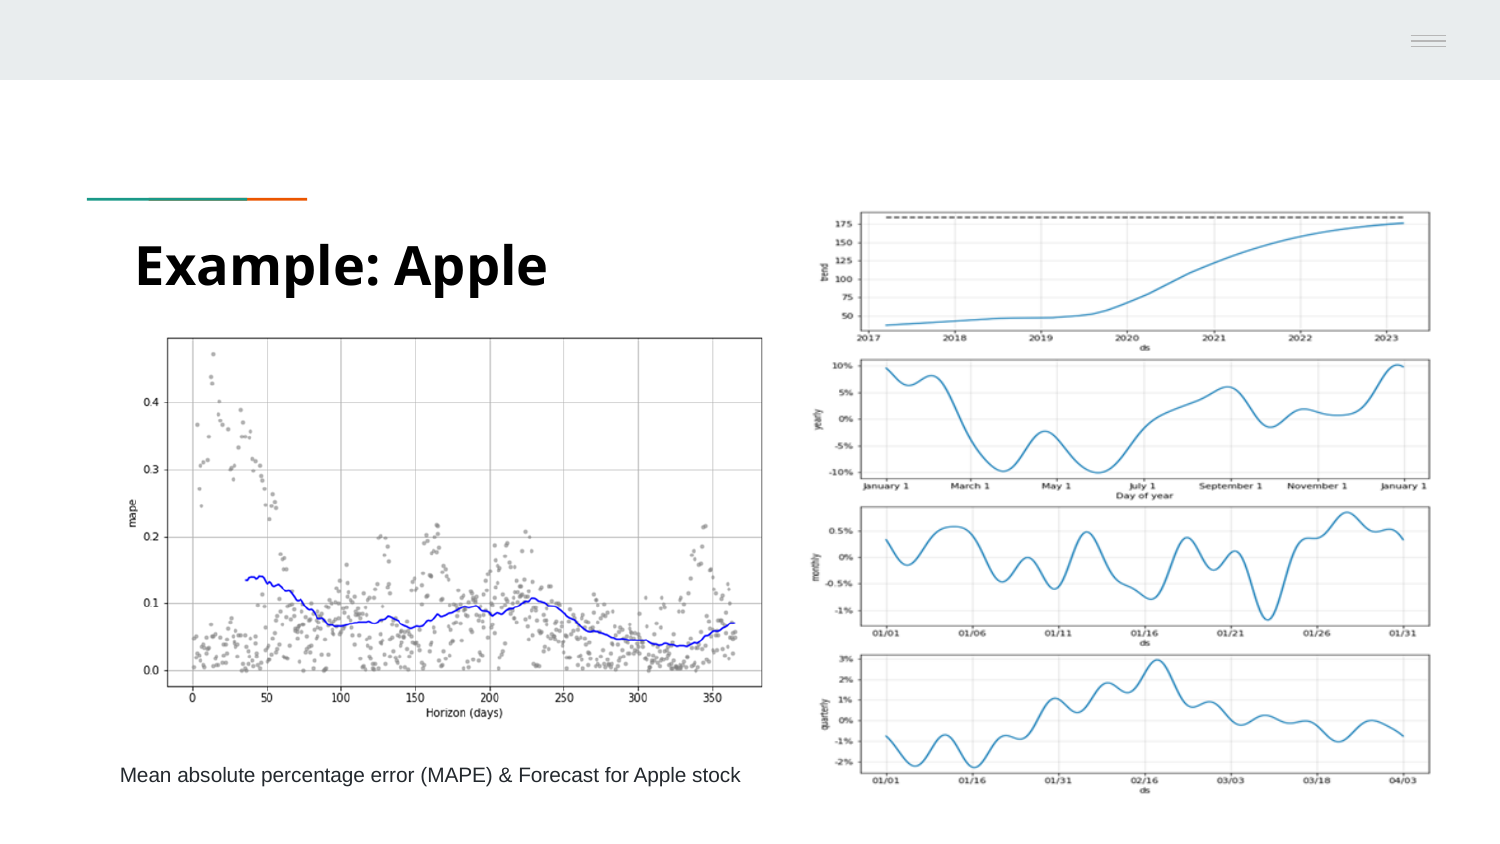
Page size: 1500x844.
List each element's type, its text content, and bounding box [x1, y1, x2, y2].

list Mean absolute percentage error (MAPE) & Forecast for Apple stock [104, 747, 793, 811]
picture [805, 205, 1438, 796]
title Example: Apple [119, 216, 800, 386]
picture [119, 317, 779, 726]
